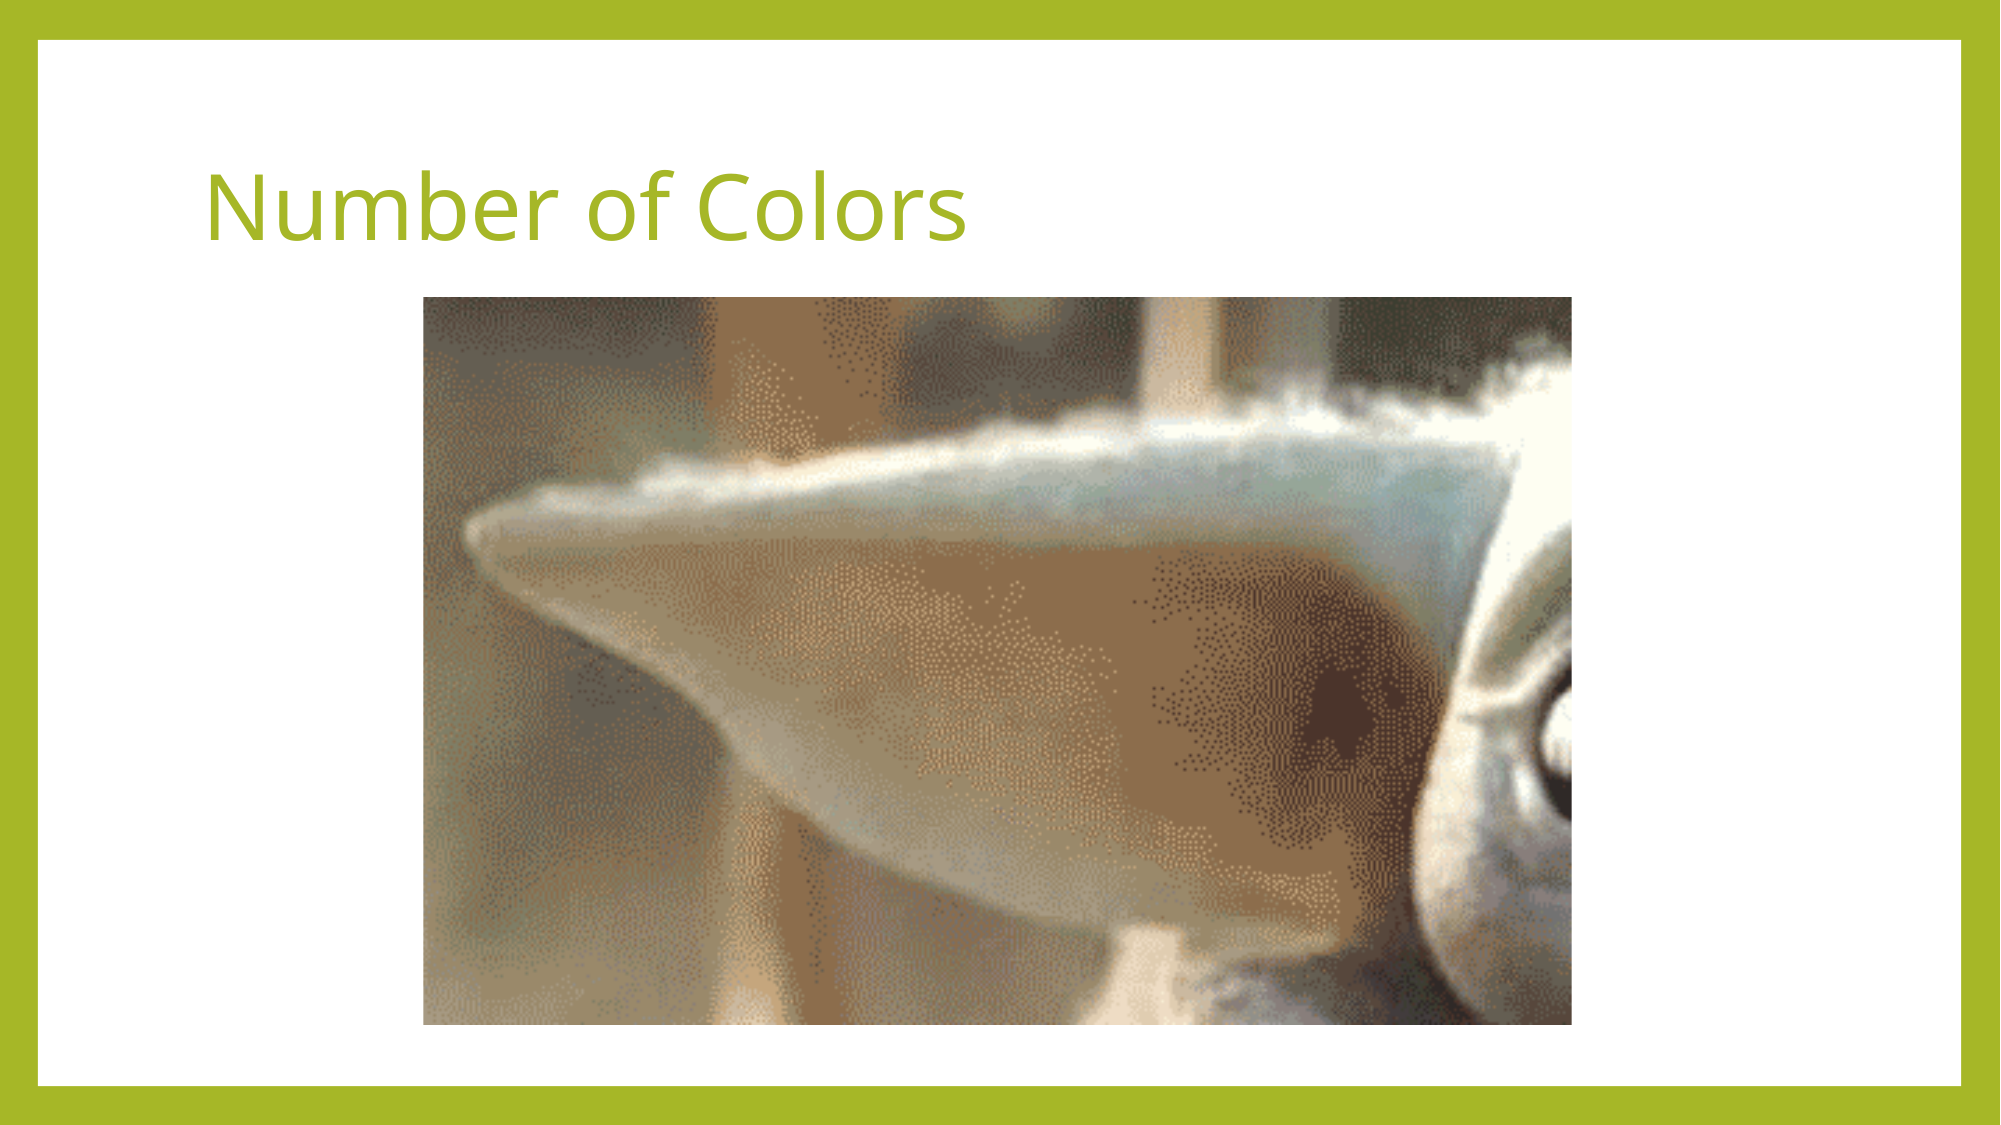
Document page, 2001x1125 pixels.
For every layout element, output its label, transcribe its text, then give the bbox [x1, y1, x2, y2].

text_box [422, 296, 1572, 1026]
title Number of Colors [187, 99, 1808, 323]
